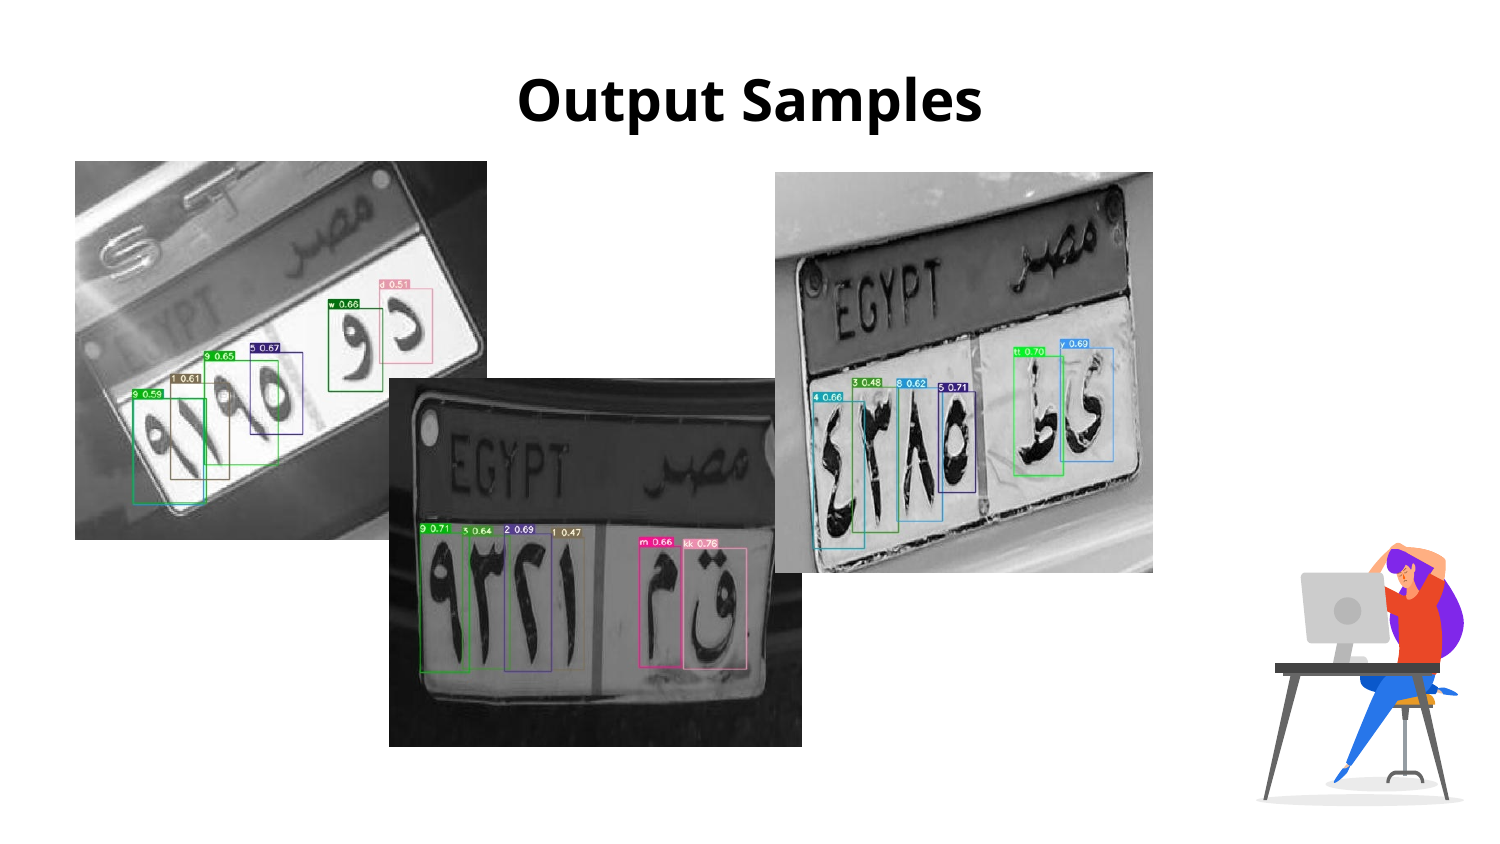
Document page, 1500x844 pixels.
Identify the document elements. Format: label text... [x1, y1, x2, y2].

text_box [1255, 542, 1465, 807]
title Output Samples [75, 67, 1425, 129]
picture [74, 160, 1153, 748]
